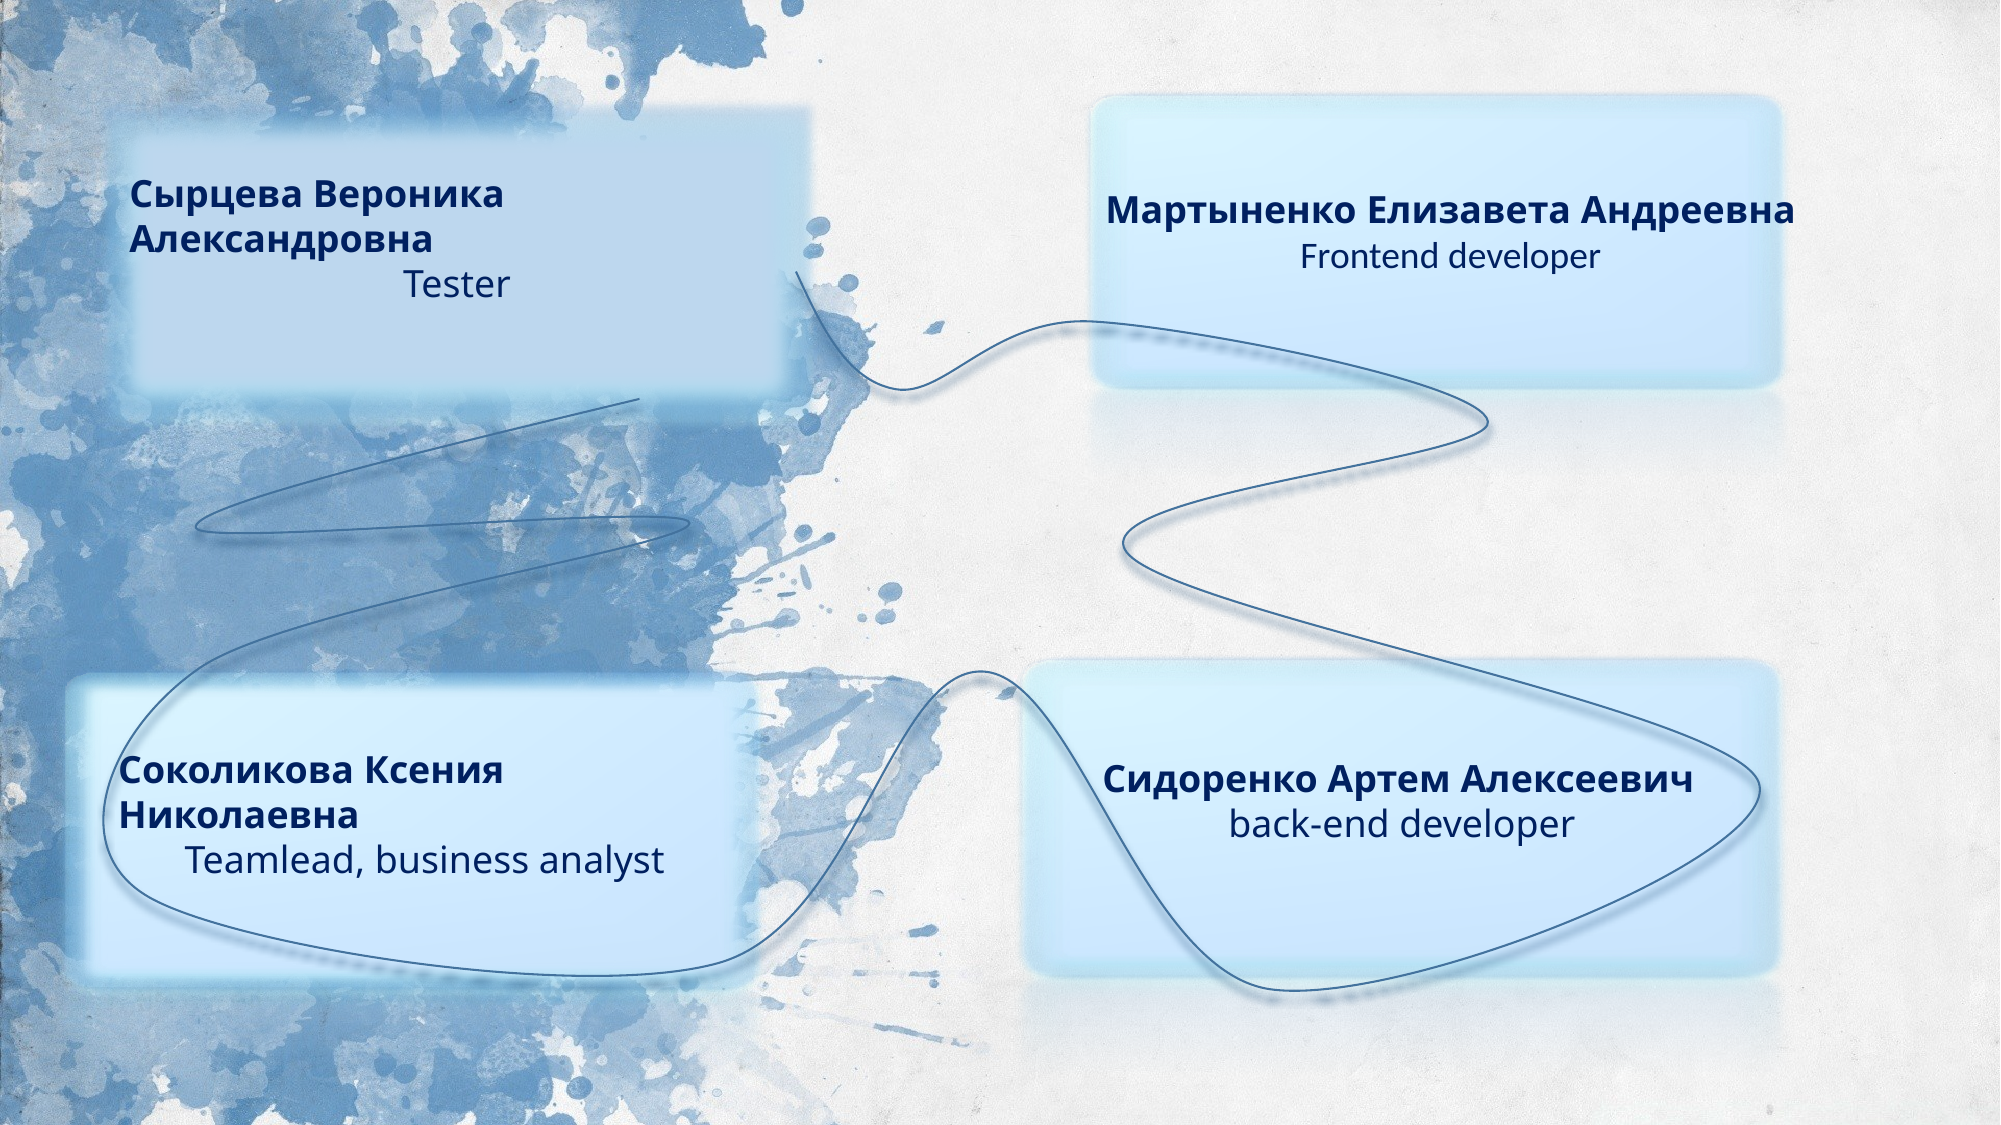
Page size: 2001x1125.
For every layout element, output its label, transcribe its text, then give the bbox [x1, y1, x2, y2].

picture [979, 83, 1825, 1125]
picture [26, 659, 800, 1125]
text_box Сырцева Вероника Александровна Tester [149, 149, 766, 372]
text_box [194, 271, 1051, 908]
